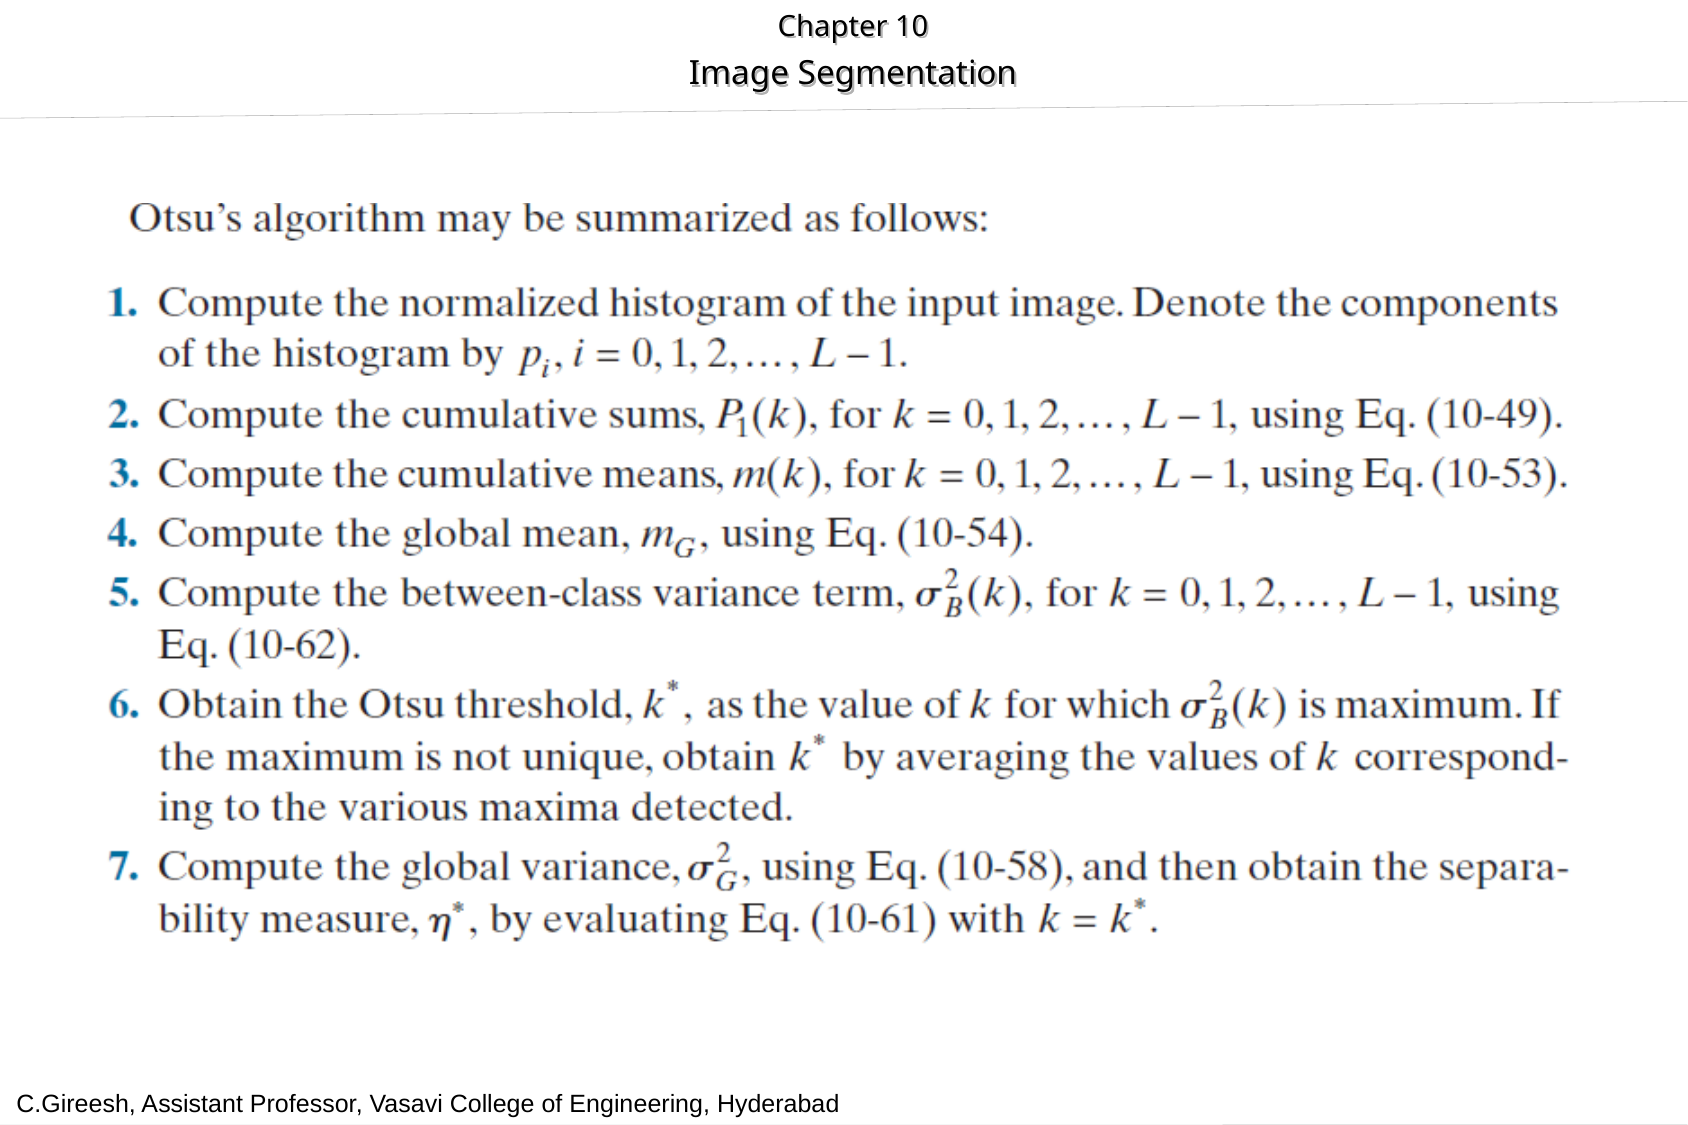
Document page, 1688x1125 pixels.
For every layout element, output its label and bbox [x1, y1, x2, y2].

picture [70, 203, 1590, 947]
